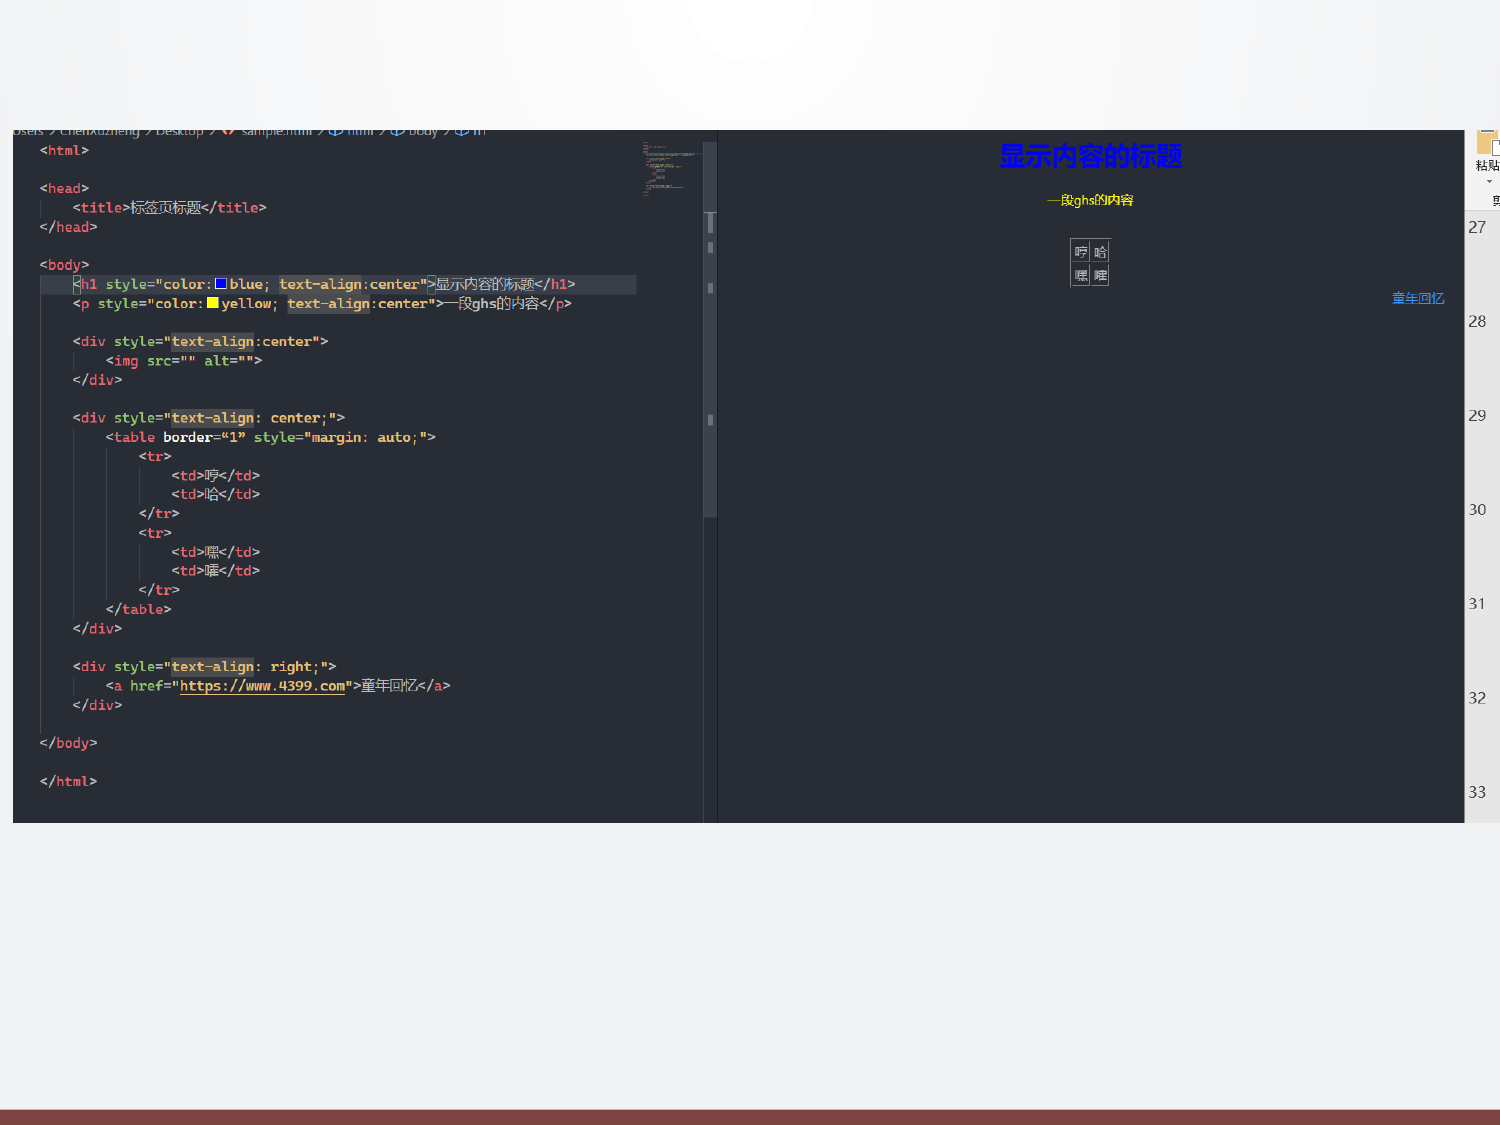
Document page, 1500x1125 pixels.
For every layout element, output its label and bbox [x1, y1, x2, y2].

picture [13, 130, 1500, 823]
